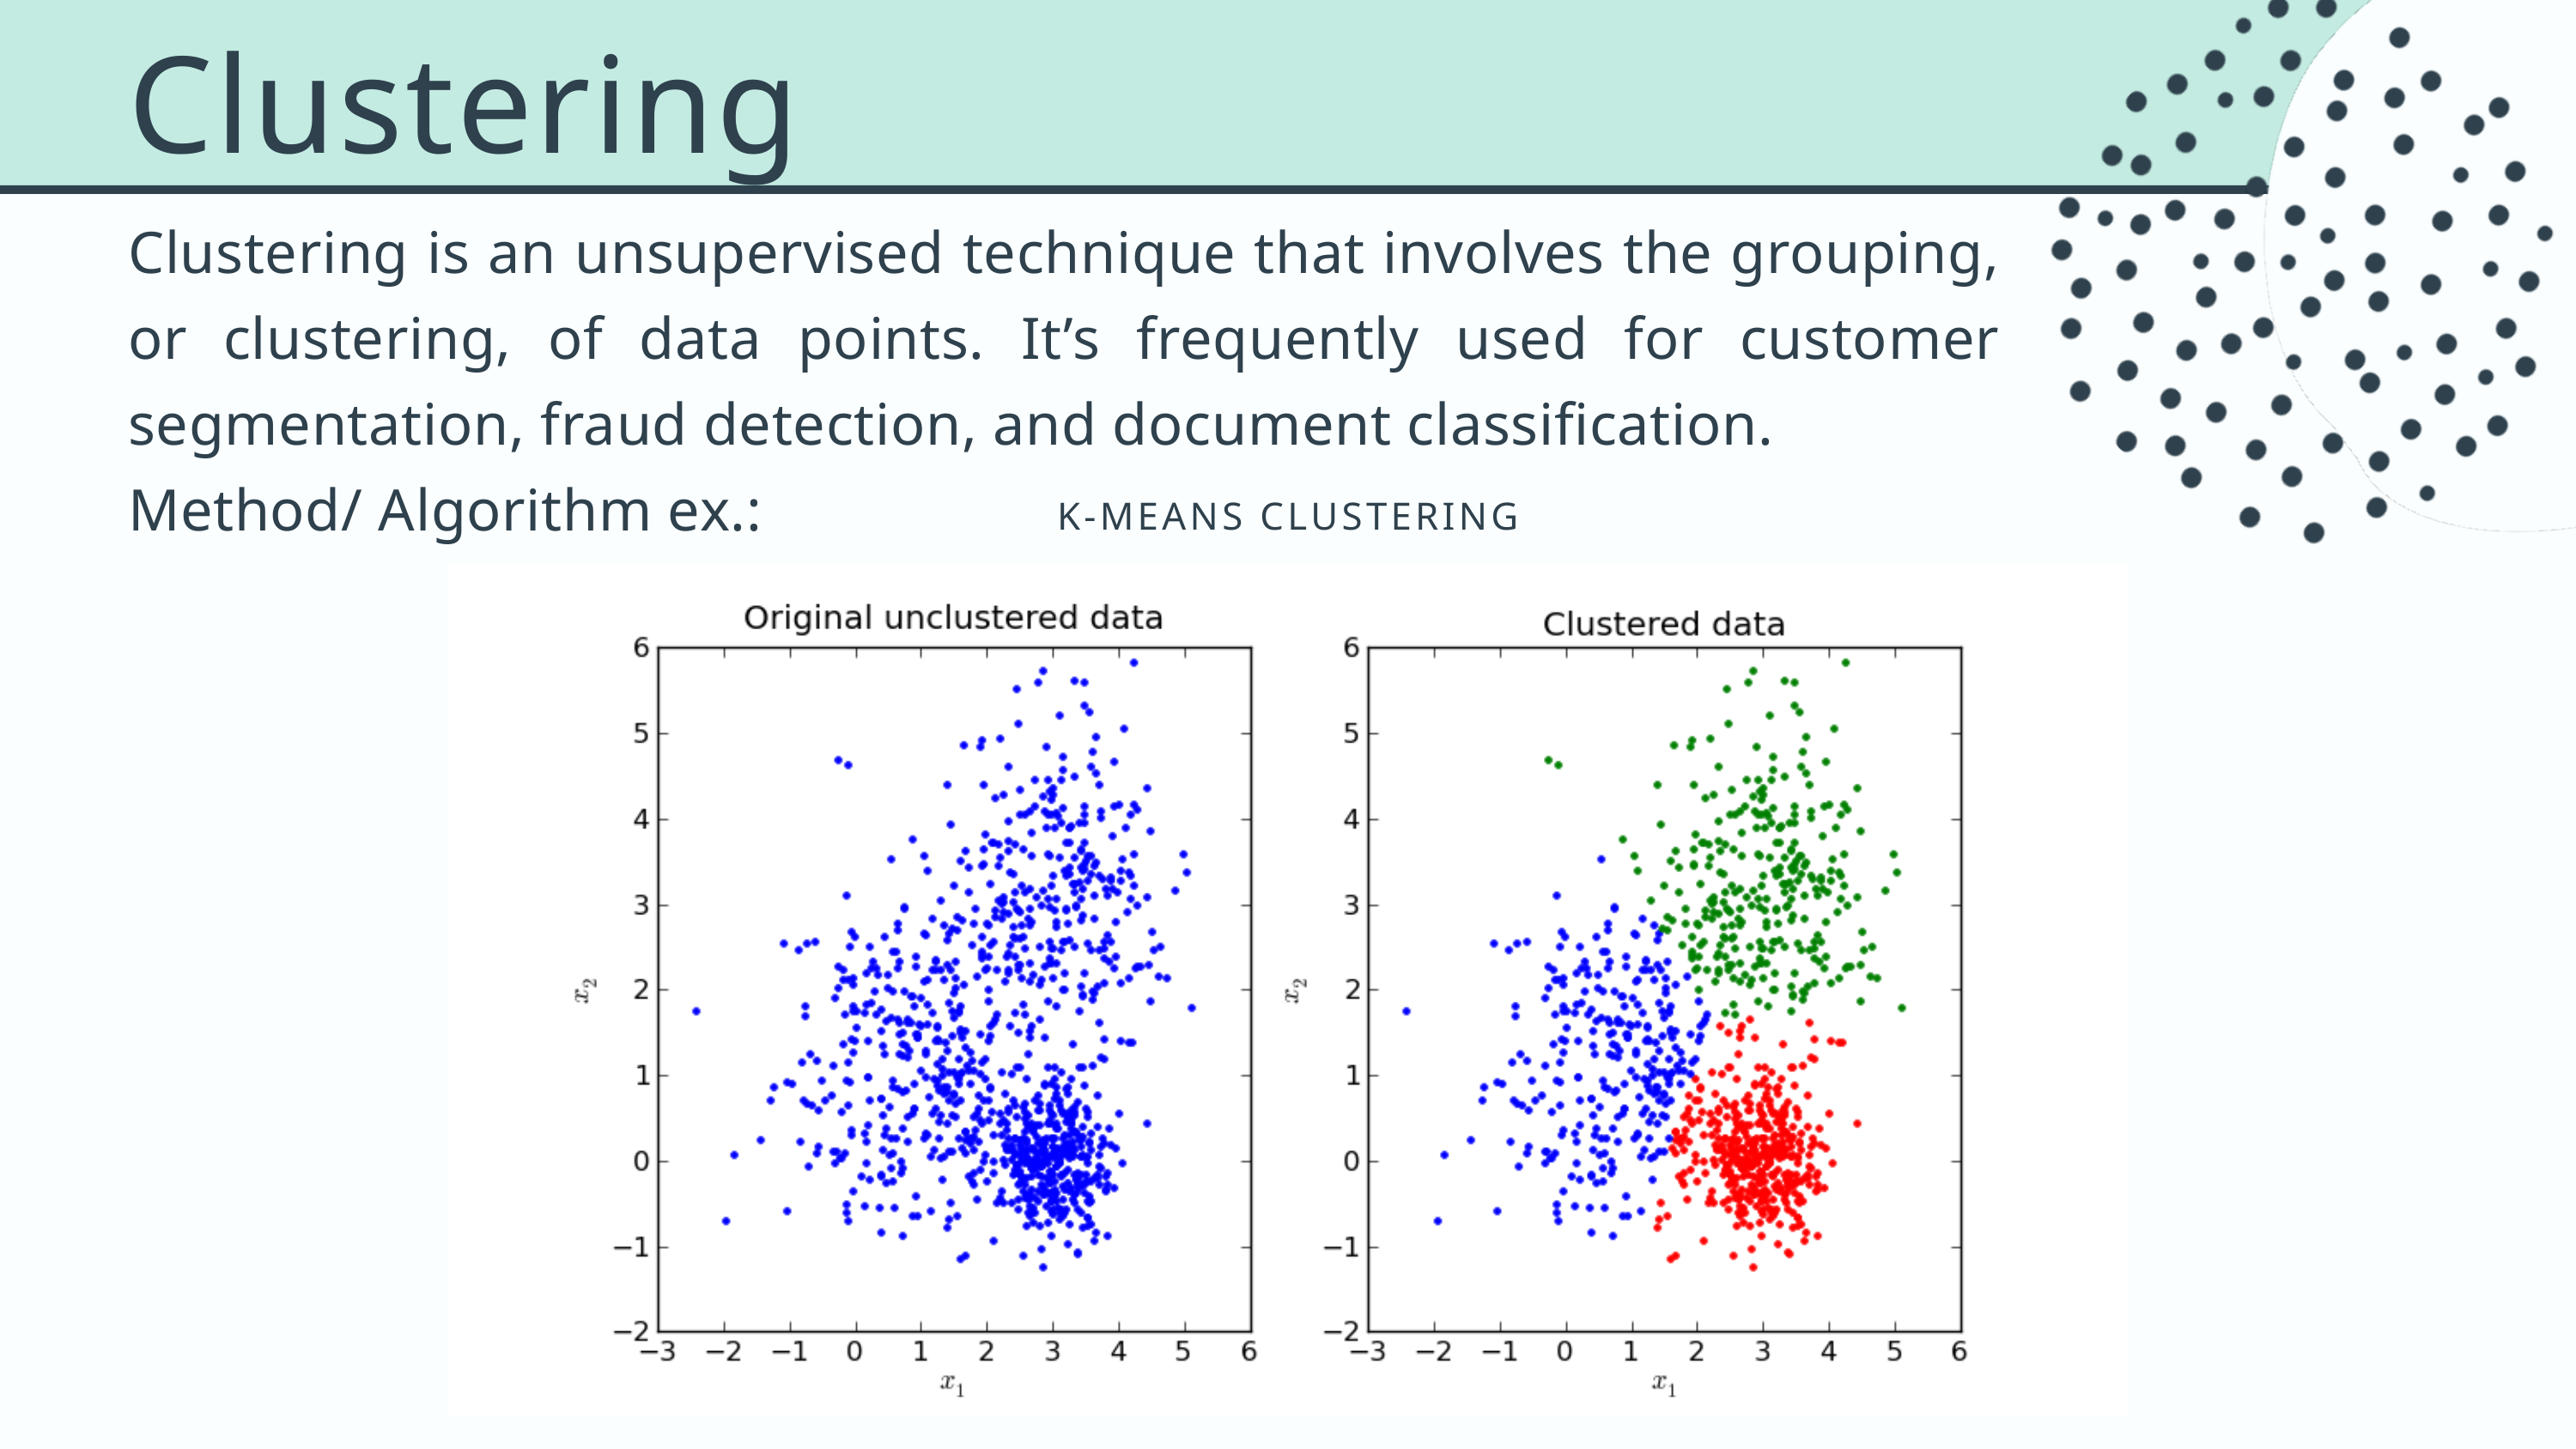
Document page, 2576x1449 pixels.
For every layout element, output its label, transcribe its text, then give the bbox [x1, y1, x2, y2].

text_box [0, 185, 2576, 1449]
text_box Clustering [128, 31, 1947, 180]
picture [447, 0, 2576, 1418]
